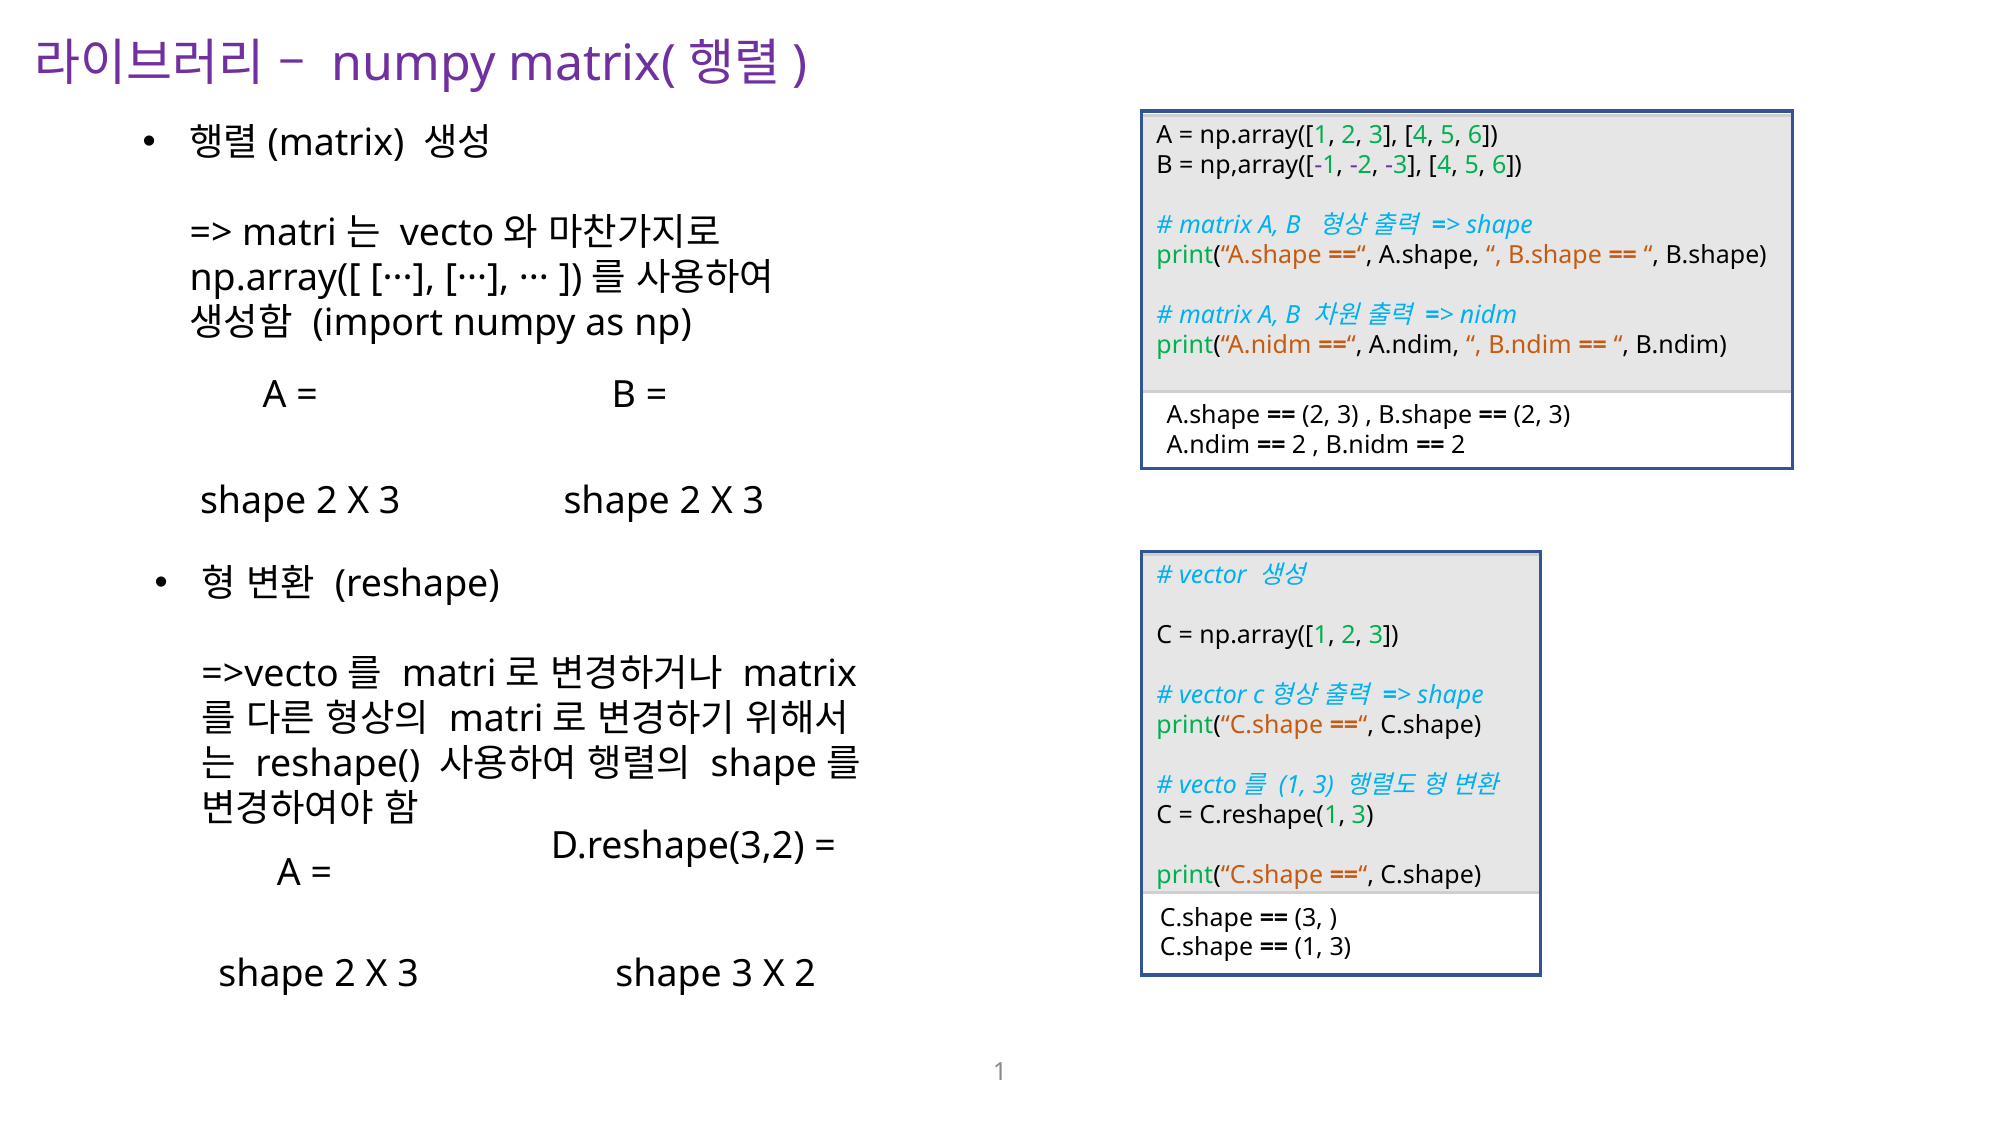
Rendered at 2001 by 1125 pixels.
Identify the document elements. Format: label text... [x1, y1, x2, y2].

text_box shape 2 X 3 [203, 941, 434, 1002]
text_box 라이브러리 – numpy matrix(행렬) [19, 23, 1054, 98]
text_box shape 2 X 3 [185, 468, 416, 528]
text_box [1141, 110, 1793, 469]
text_box shape 3 X 2 [600, 941, 832, 1002]
footer 1 [662, 1042, 1338, 1103]
text_box shape 2 X 3 [548, 468, 780, 528]
text_box 행렬(matrix) 생성 => matri는 vecto와 마찬가지로 np.array([ [···], [···], ··· ])를 사용하여 생성함 (import numpy as np) [127, 110, 790, 351]
text_box 형 변환 (reshape) =>vecto를 matri로 변경하거나 matrix 를 다른 형상의 matri로 변경하기 위해서 는 reshape() 사용하여 행렬의 shape를 변경하여야 함 [139, 551, 876, 882]
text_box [1141, 551, 1541, 975]
